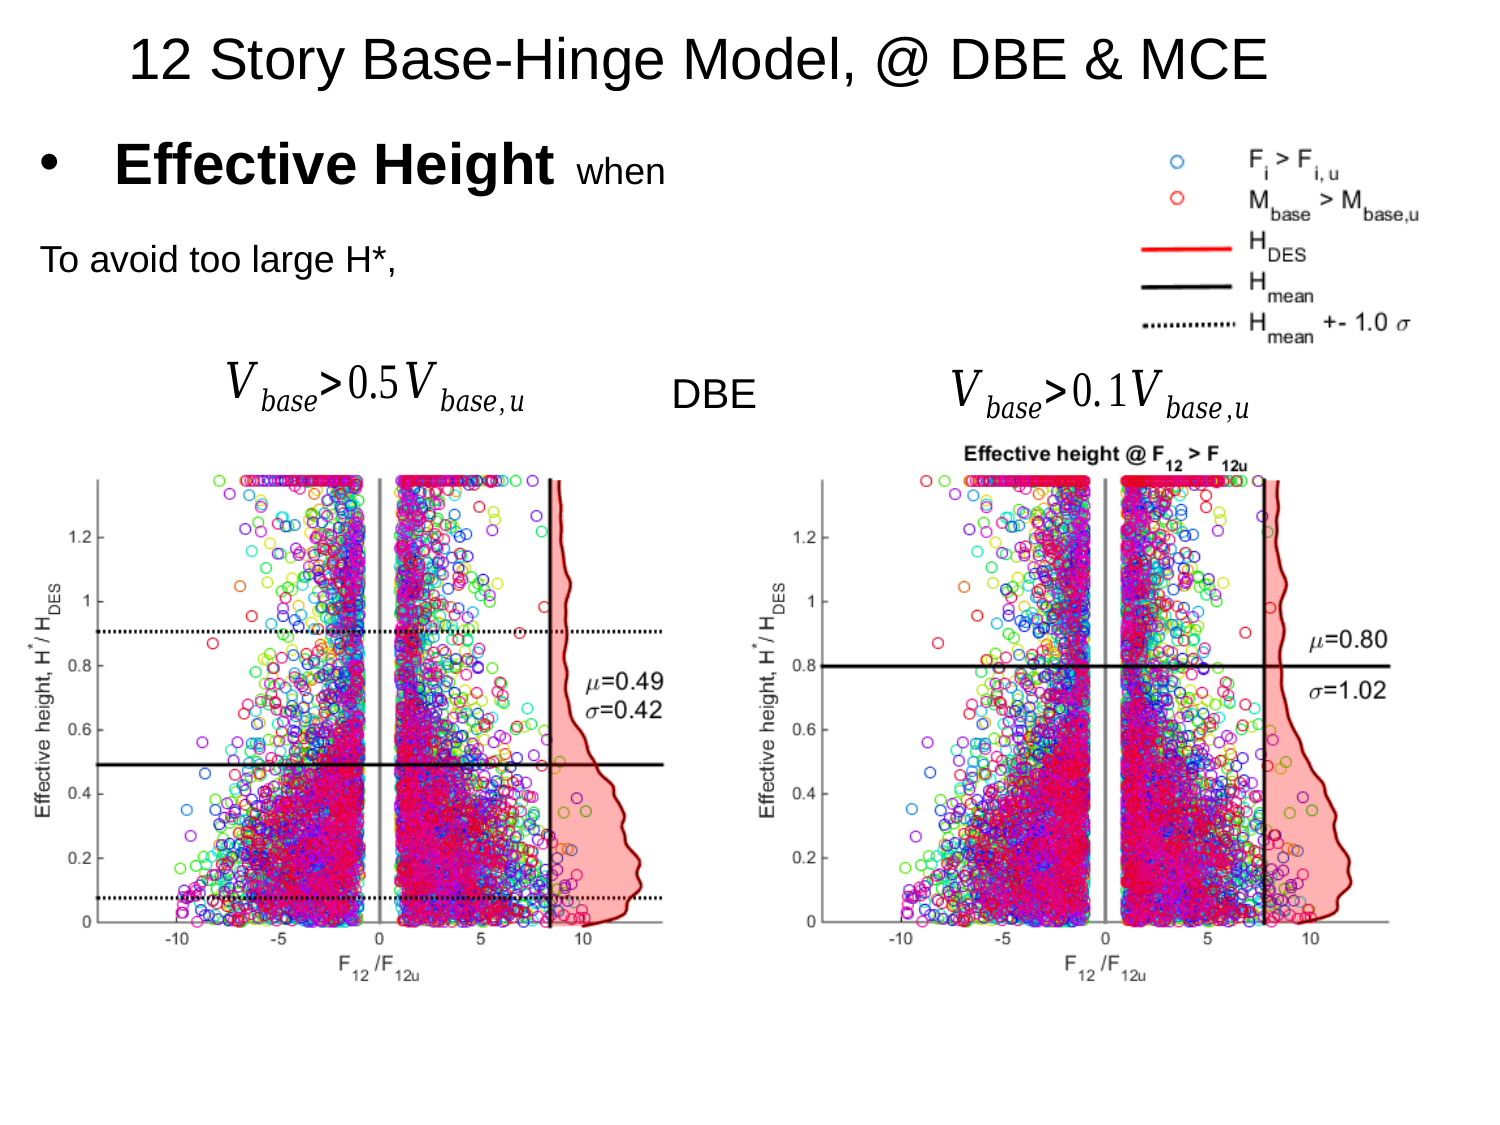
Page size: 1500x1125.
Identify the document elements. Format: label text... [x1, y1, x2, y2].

text_box DBE [656, 359, 819, 418]
picture [1128, 130, 1431, 356]
text_box 12 Story Base-Hinge Model, @ DBE & MCE [23, 0, 1375, 113]
picture [3, 440, 1458, 986]
